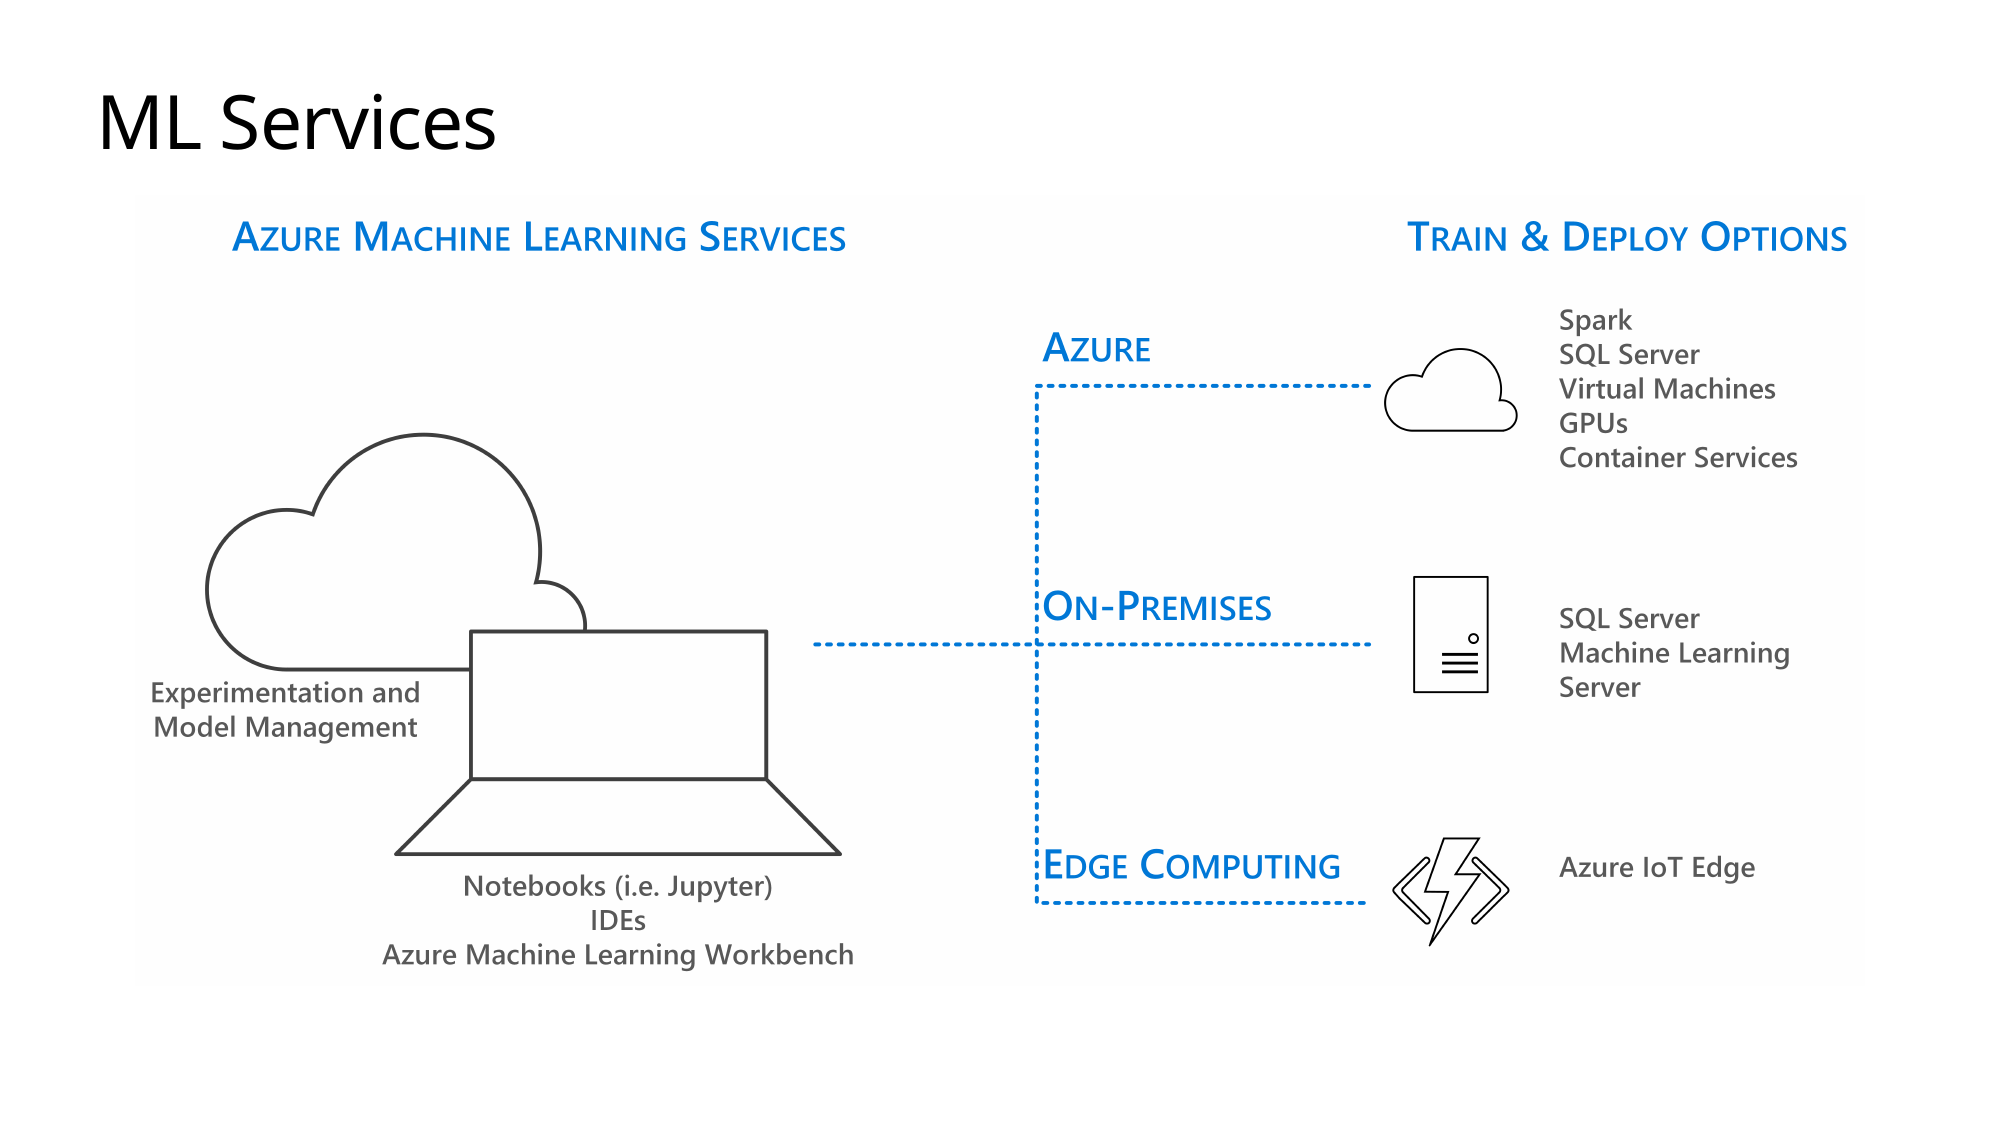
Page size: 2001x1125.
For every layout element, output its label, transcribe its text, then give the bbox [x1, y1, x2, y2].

picture [134, 194, 1865, 986]
title ML Services [96, 75, 1904, 166]
